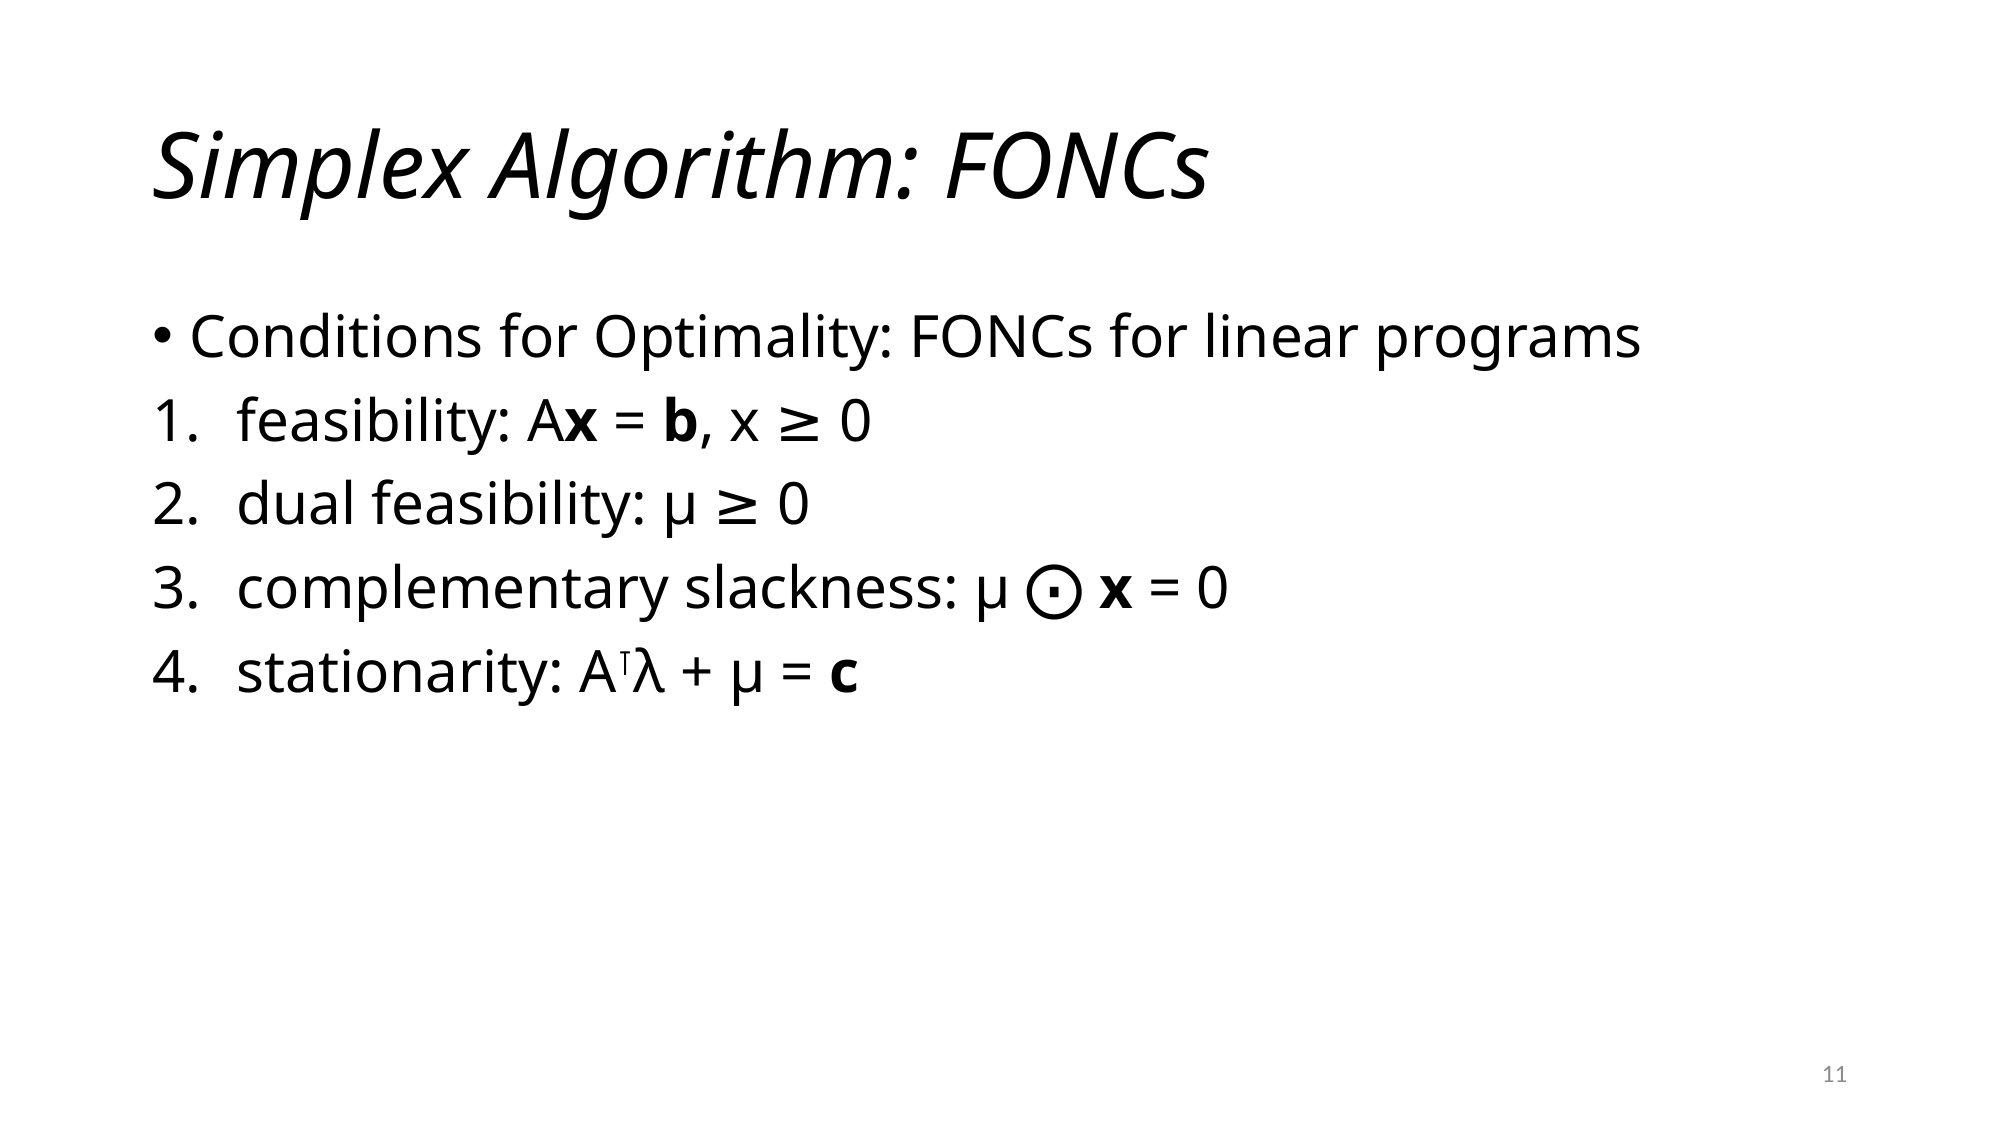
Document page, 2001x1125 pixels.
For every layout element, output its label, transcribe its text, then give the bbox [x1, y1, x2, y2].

list Conditions for Optimality: FONCs for linear programs feasibility: Ax = b, x ≥ 0 dual feasibility: µ ≥ 0 complementary slackness: µ ⨀ x = 0 stationarity: A⊺λ + µ = c [137, 299, 1863, 1125]
title Simplex Algorithm: FONCs [137, 59, 1863, 278]
slide_number 11 [1412, 1042, 1863, 1103]
